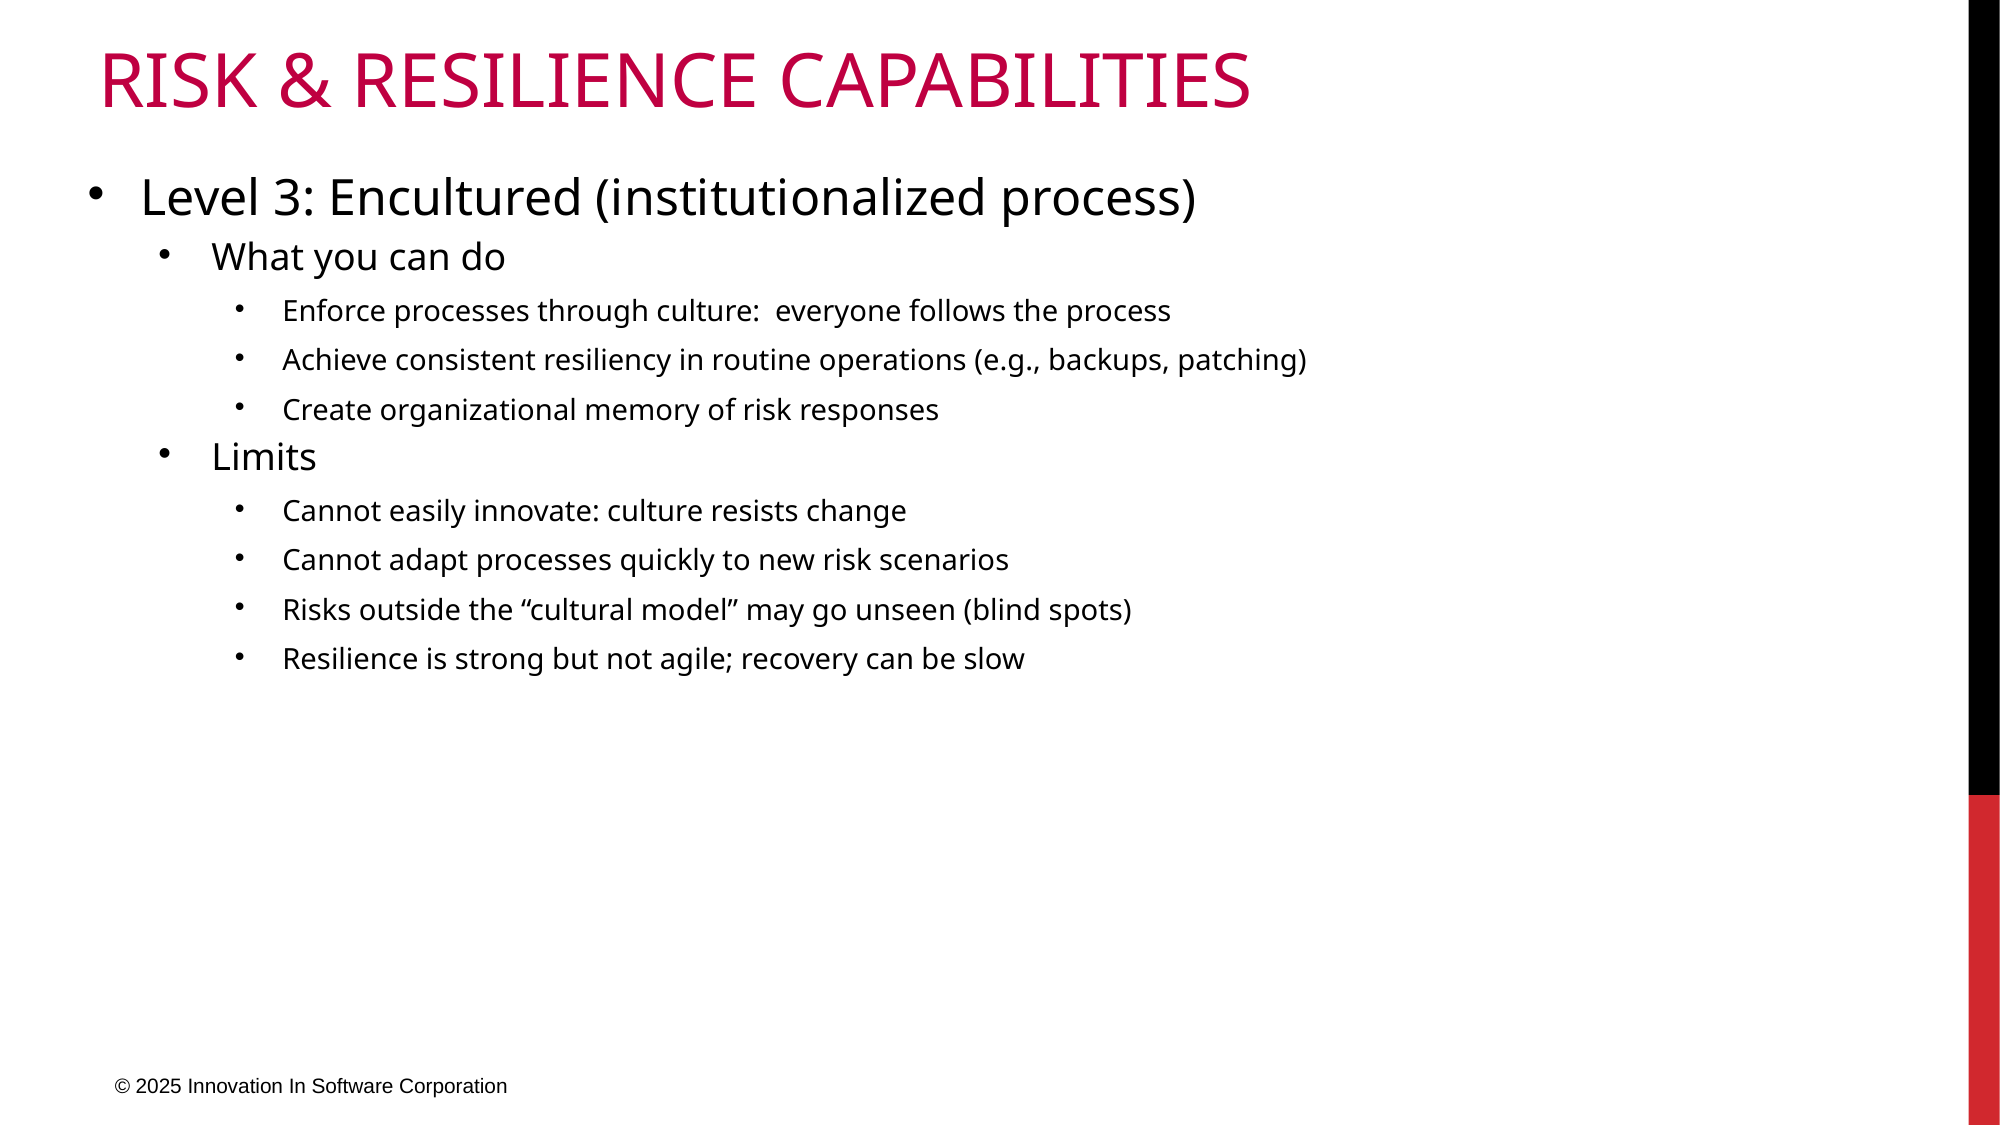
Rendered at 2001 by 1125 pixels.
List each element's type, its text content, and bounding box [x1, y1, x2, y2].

title Risk & Resilience capabilities [98, 23, 1413, 143]
list Level 3: Encultured (institutionalized process) What you can do Enforce processes through culture: everyone follows the process Achieve consistent resiliency in routine operations (e.g., backups, patching) Create organizational memory of risk responses Limits Cannot easily innovate: culture resists change Cannot adapt processes quickly to new risk scenarios Risks outside the “cultural model” may go unseen (blind spots) Resilience is strong but not agile; recovery can be slow [69, 172, 1766, 990]
footer © 2025 Innovation In Software Corporation [99, 1065, 850, 1112]
